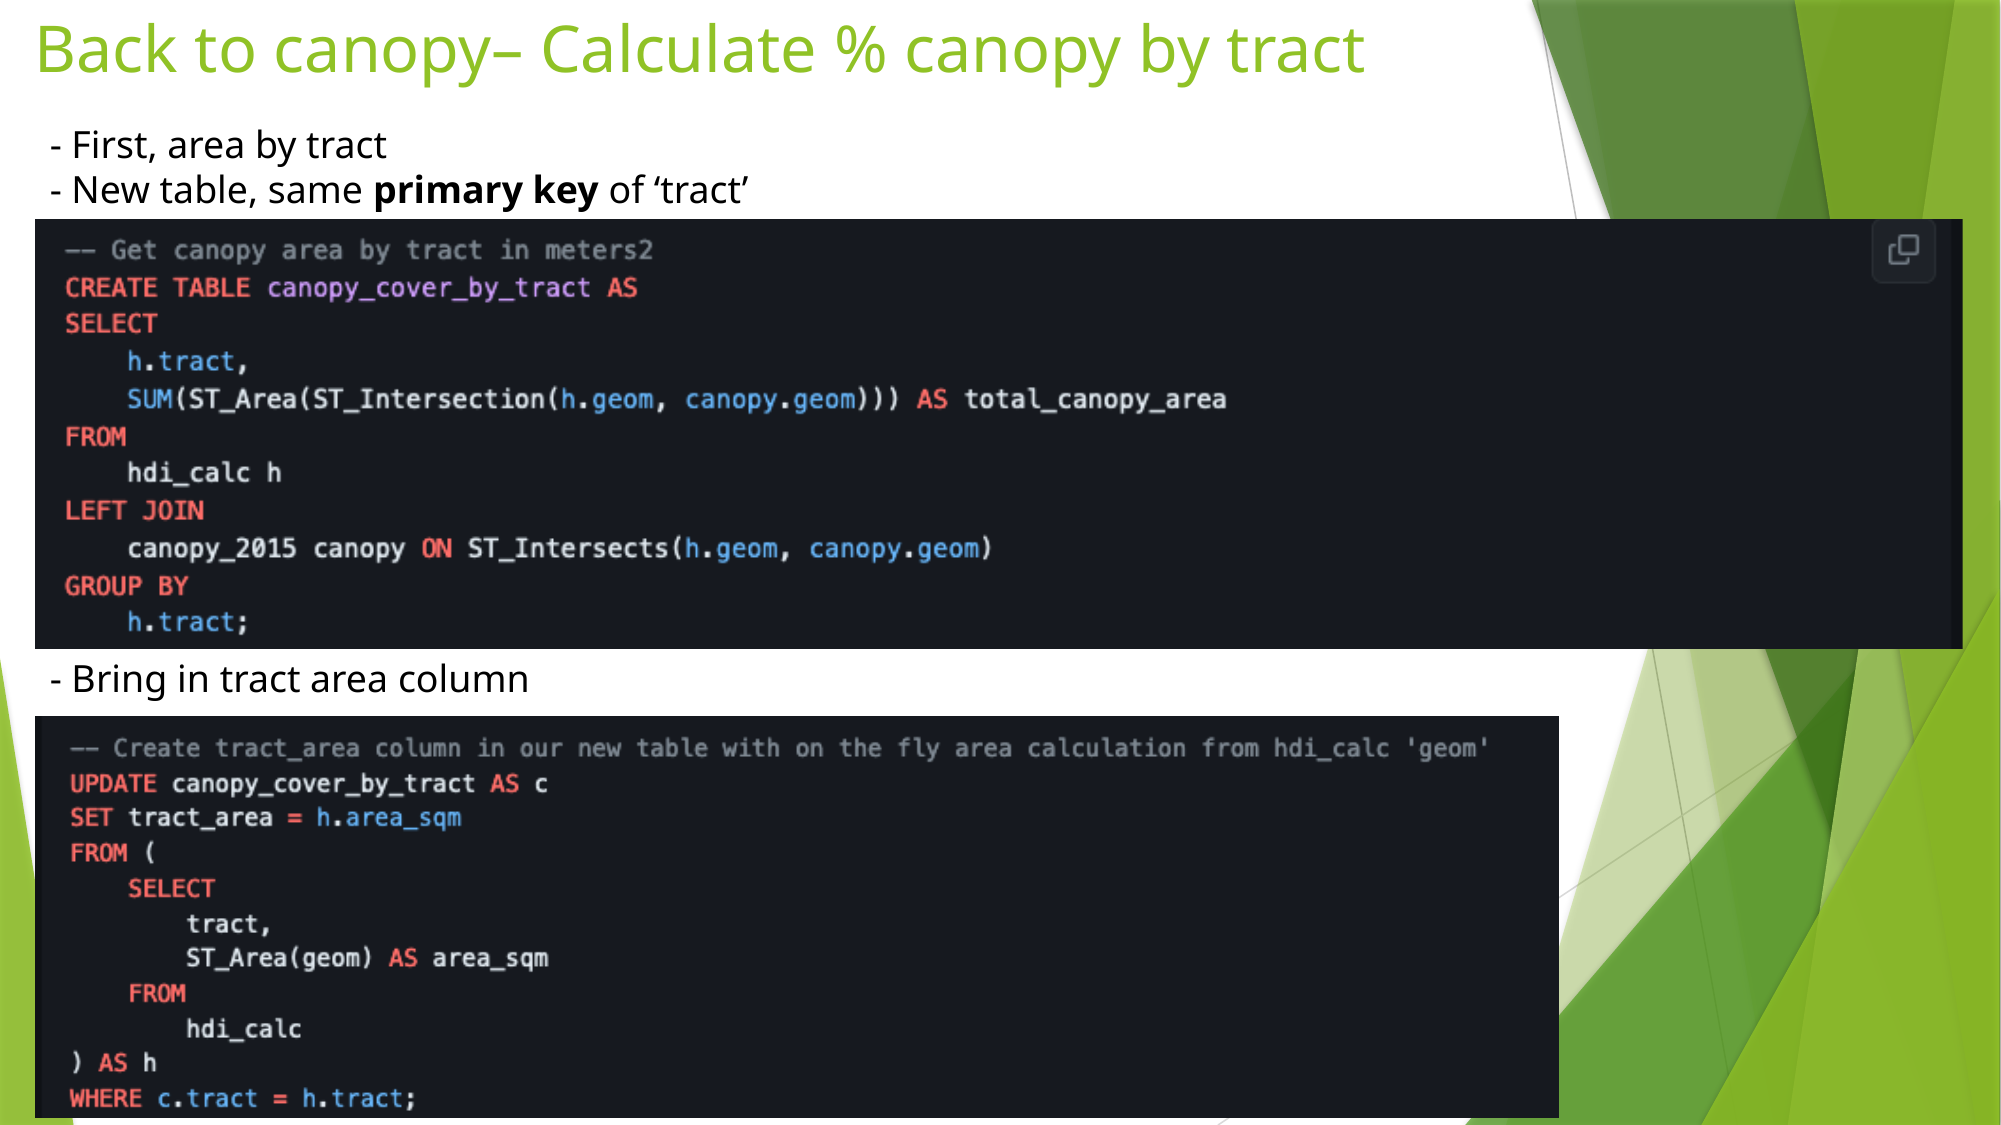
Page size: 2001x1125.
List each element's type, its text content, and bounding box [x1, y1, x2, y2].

title Back to canopy– Calculate % canopy by tract [19, 0, 1524, 151]
picture [34, 716, 1559, 1118]
text_box - Bring in tract area column [35, 648, 1981, 708]
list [34, 219, 1964, 649]
text_box - First, area by tract - New table, same primary key of ‘tract’ [35, 113, 1981, 219]
